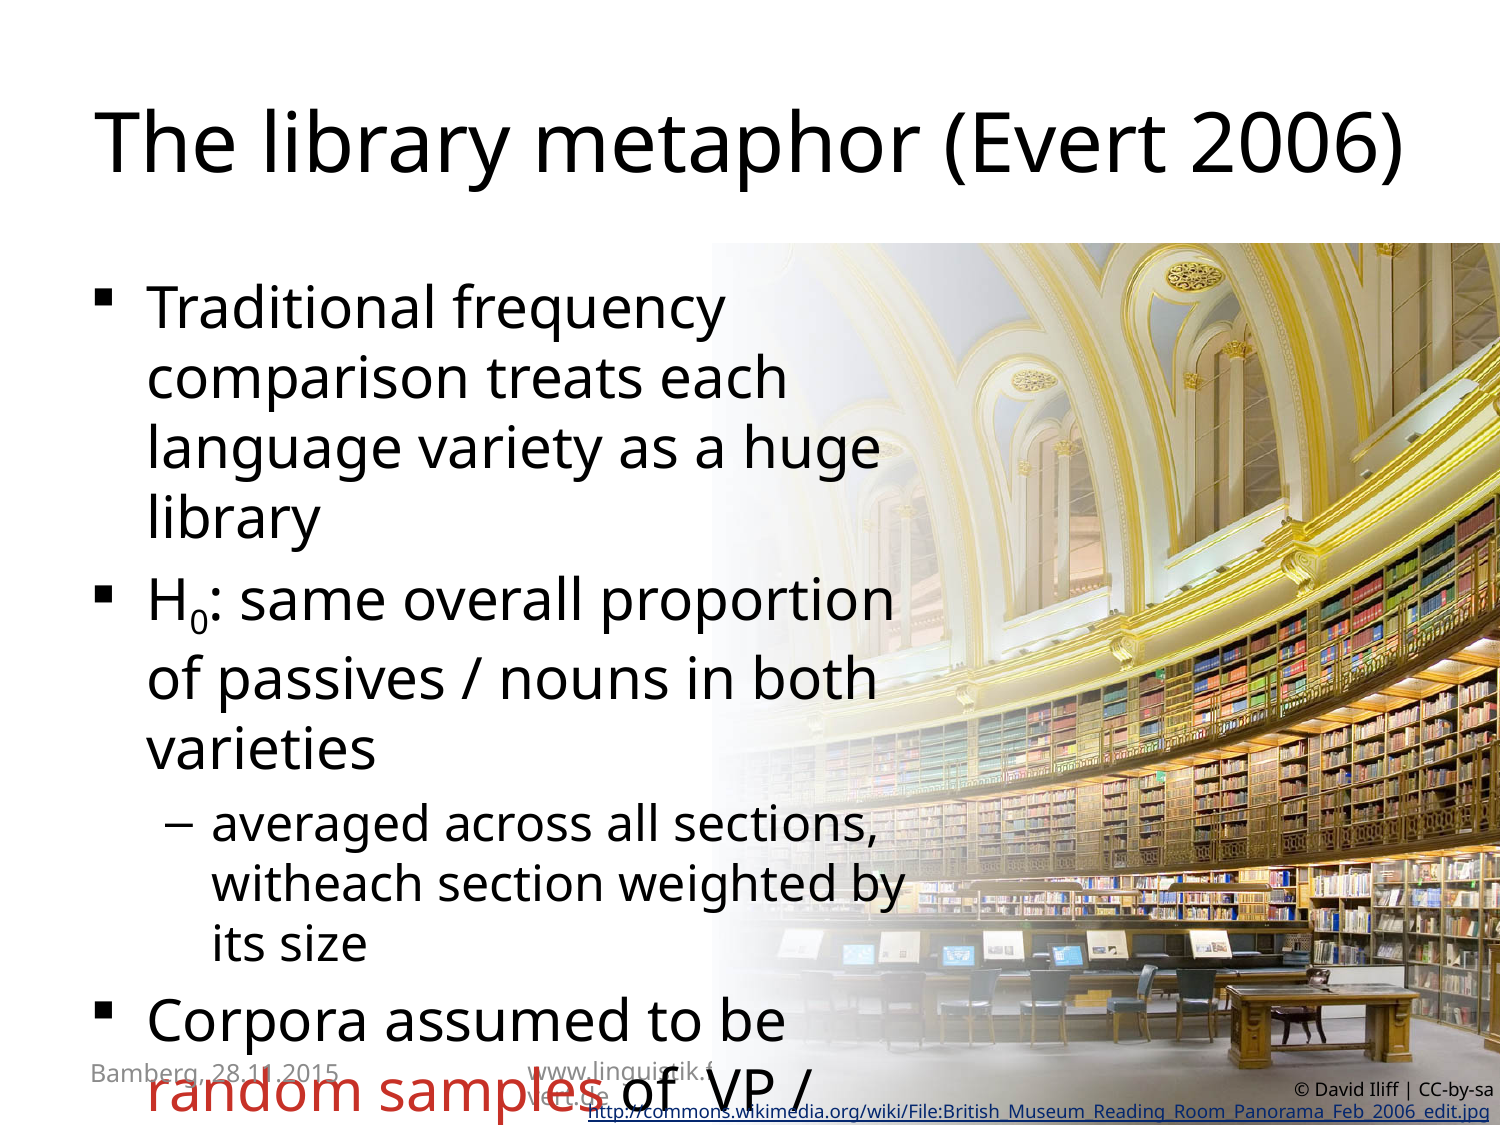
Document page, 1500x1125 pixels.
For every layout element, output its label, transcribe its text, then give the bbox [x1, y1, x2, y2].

list Traditional frequency comparison treats each language variety as a huge library H0: same overall proportion of passives / nouns in both varieties averaged across all sections, with each section weighted by its size Corpora assumed to be random samples of VP / word tokens! but in fact they have been sampled at the level of entire books [75, 262, 707, 1005]
picture [712, 242, 1500, 1125]
text_box © David Iliff | CC-by-sa http://commons.wikimedia.org/wiki/File:British_Museum_Reading_Room_Panorama_Feb_2006_edit.jpg [457, 1071, 707, 1125]
footer www.linguistik.fau.de | www.stefan-evert.de [512, 1042, 707, 1103]
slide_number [75, 1042, 425, 1103]
title The library metaphor (Evert 2006) [75, 45, 1425, 233]
